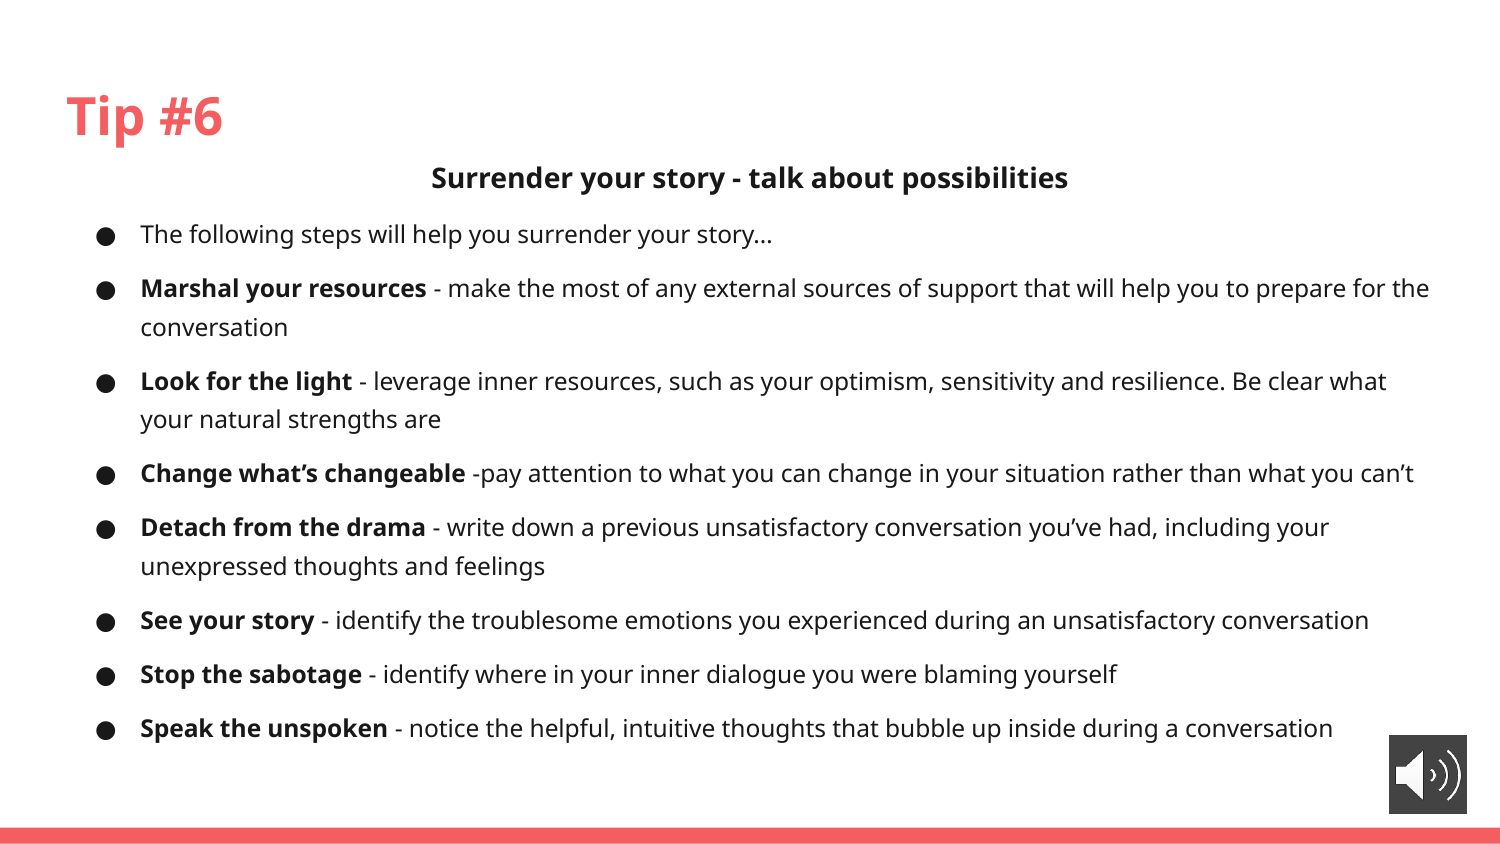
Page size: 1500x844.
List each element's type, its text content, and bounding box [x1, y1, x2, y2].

list Surrender your story - talk about possibilities The following steps will help you surrender your story… Marshal your resources - make the most of any external sources of support that will help you to prepare for the conversation Look for the light - leverage inner resources, such as your optimism, sensitivity and resilience. Be clear what your natural strengths are Change what’s changeable -pay attention to what you can change in your situation rather than what you can’t Detach from the drama - write down a previous unsatisfactory conversation you’ve had, including your unexpressed thoughts and feelings See your story - identify the troublesome emotions you experienced during an unsatisfactory conversation Stop the sabotage - identify where in your inner dialogue you were blaming yourself Speak the unspoken - notice the helpful, intuitive thoughts that bubble up inside during a conversation [51, 137, 1449, 801]
picture [1387, 734, 1469, 816]
title Tip #6 [51, 64, 1449, 137]
